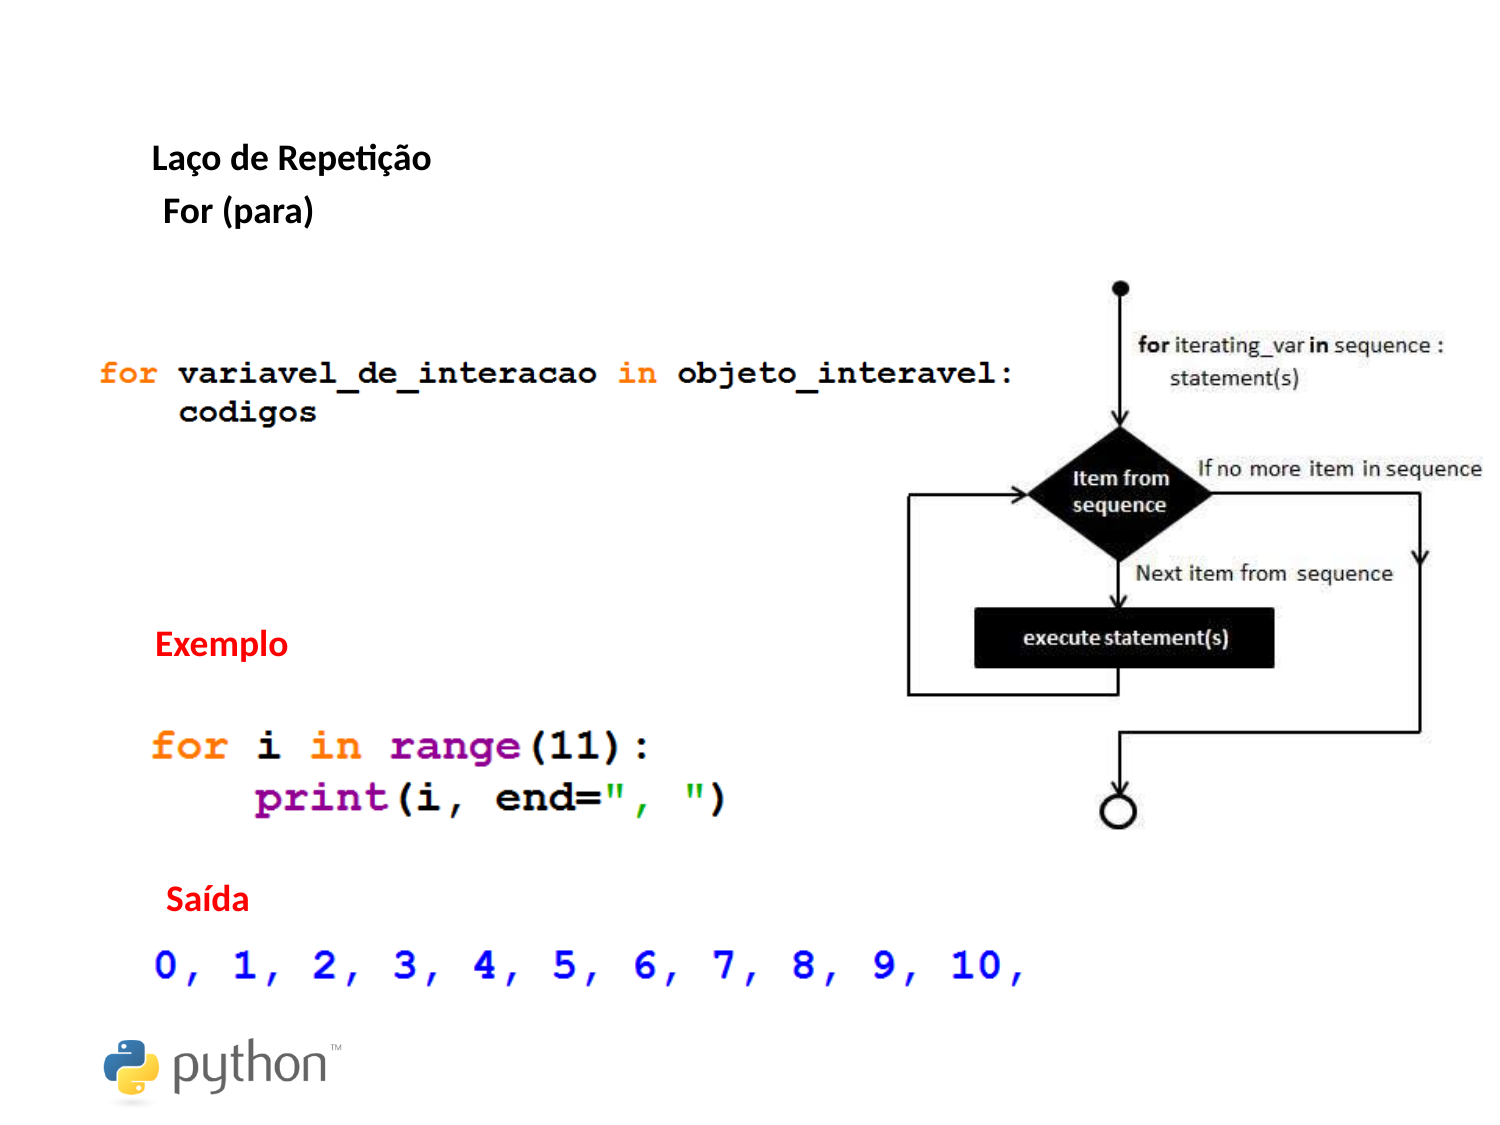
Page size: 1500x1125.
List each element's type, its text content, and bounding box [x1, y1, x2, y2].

picture [147, 692, 824, 885]
picture [64, 1022, 364, 1125]
text_box Exemplo [140, 611, 304, 672]
picture [152, 935, 1039, 1000]
text_box For (para) [148, 178, 330, 239]
text_box Laço de Repetição [137, 125, 447, 231]
text_box Saída [151, 894, 265, 927]
picture [100, 277, 1500, 831]
